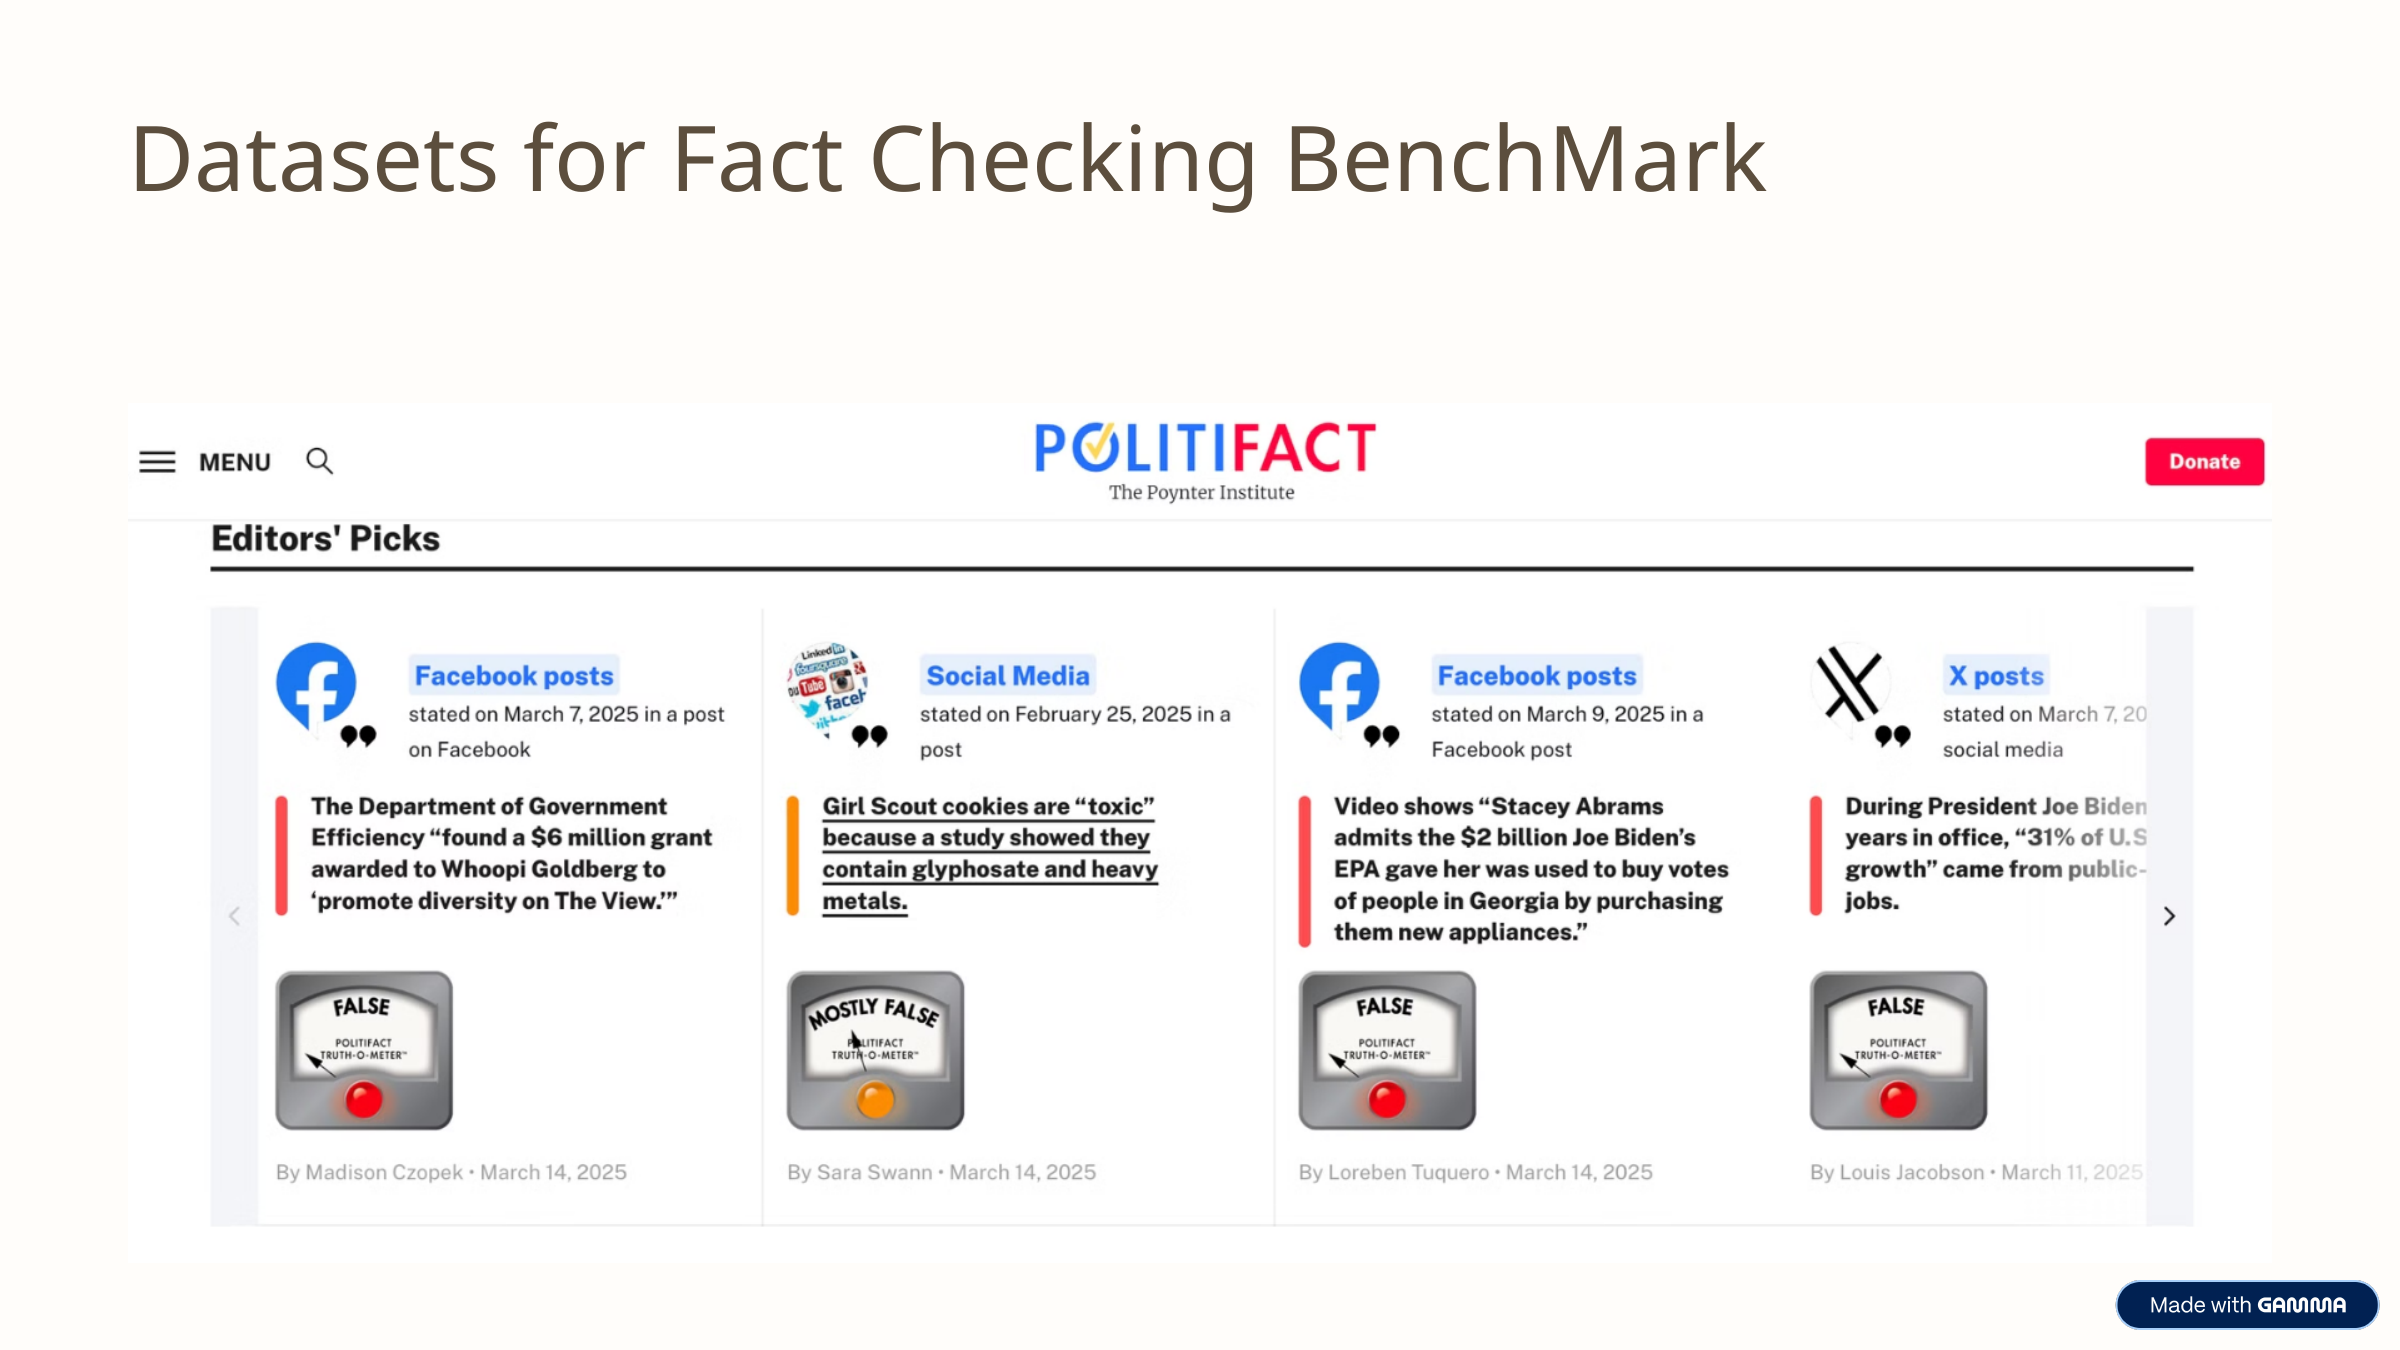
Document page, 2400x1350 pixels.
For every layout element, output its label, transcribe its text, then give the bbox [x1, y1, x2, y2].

picture [2106, 1271, 2389, 1339]
text_box Datasets for Fact Checking BenchMark [128, 100, 1944, 330]
picture [128, 403, 2272, 1263]
